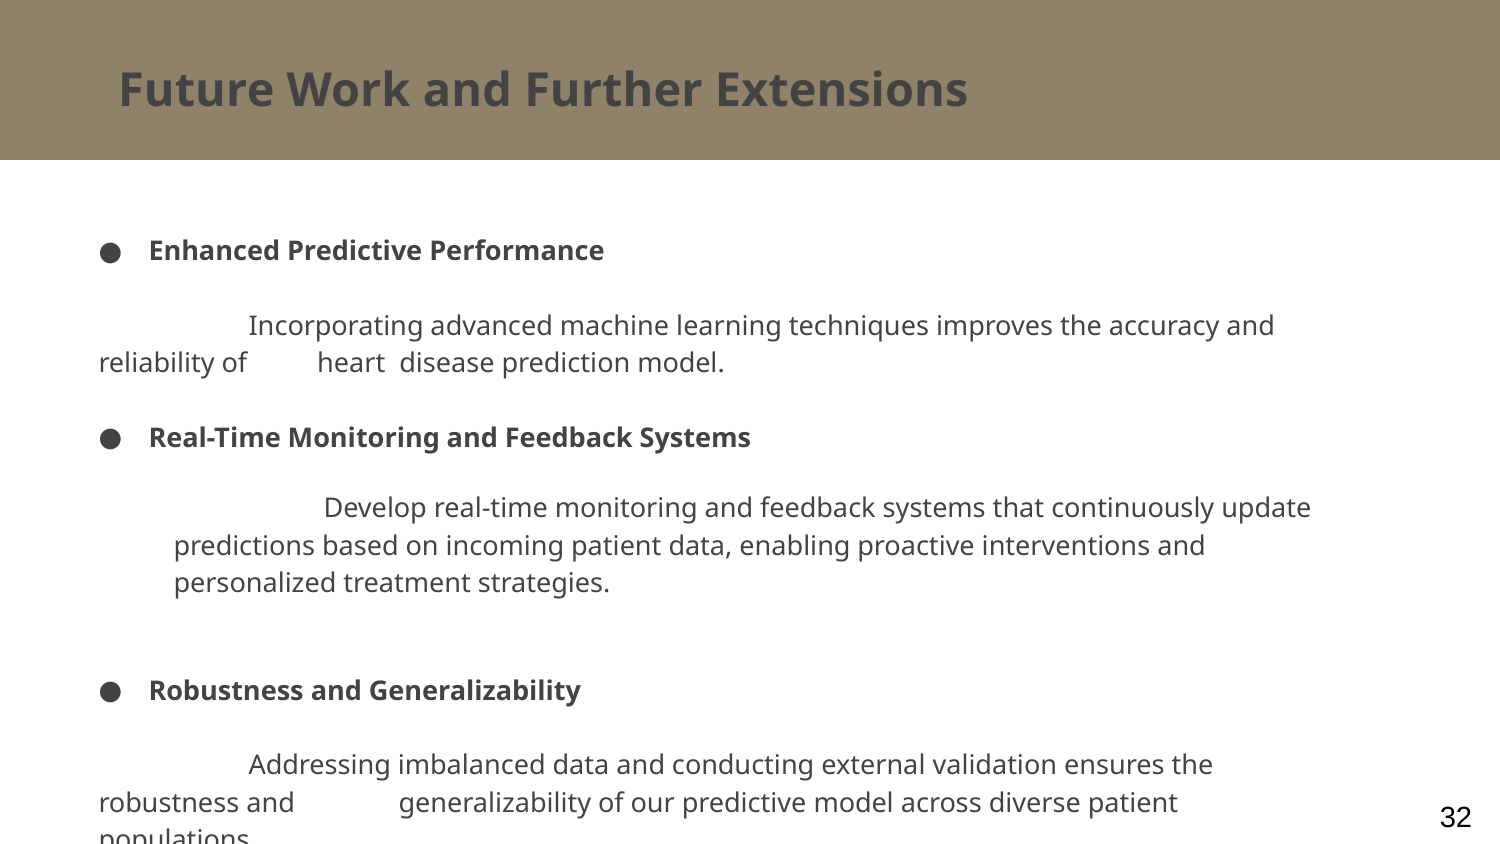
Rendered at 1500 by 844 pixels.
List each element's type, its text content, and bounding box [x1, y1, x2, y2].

list Enhanced Predictive Performance Incorporating advanced machine learning techniques improves the accuracy and reliability of heart disease prediction model. Real-Time Monitoring and Feedback Systems Develop real-time monitoring and feedback systems that continuously update predictions based on incoming patient data, enabling proactive interventions and personalized treatment strategies. Robustness and Generalizability Addressing imbalanced data and conducting external validation ensures the robustness and generalizability of our predictive model across diverse patient populations. [58, 213, 1330, 784]
title Future Work and Further Extensions [103, 44, 1397, 160]
text_box [0, 0, 1500, 160]
text_box 32 [1424, 791, 1500, 841]
